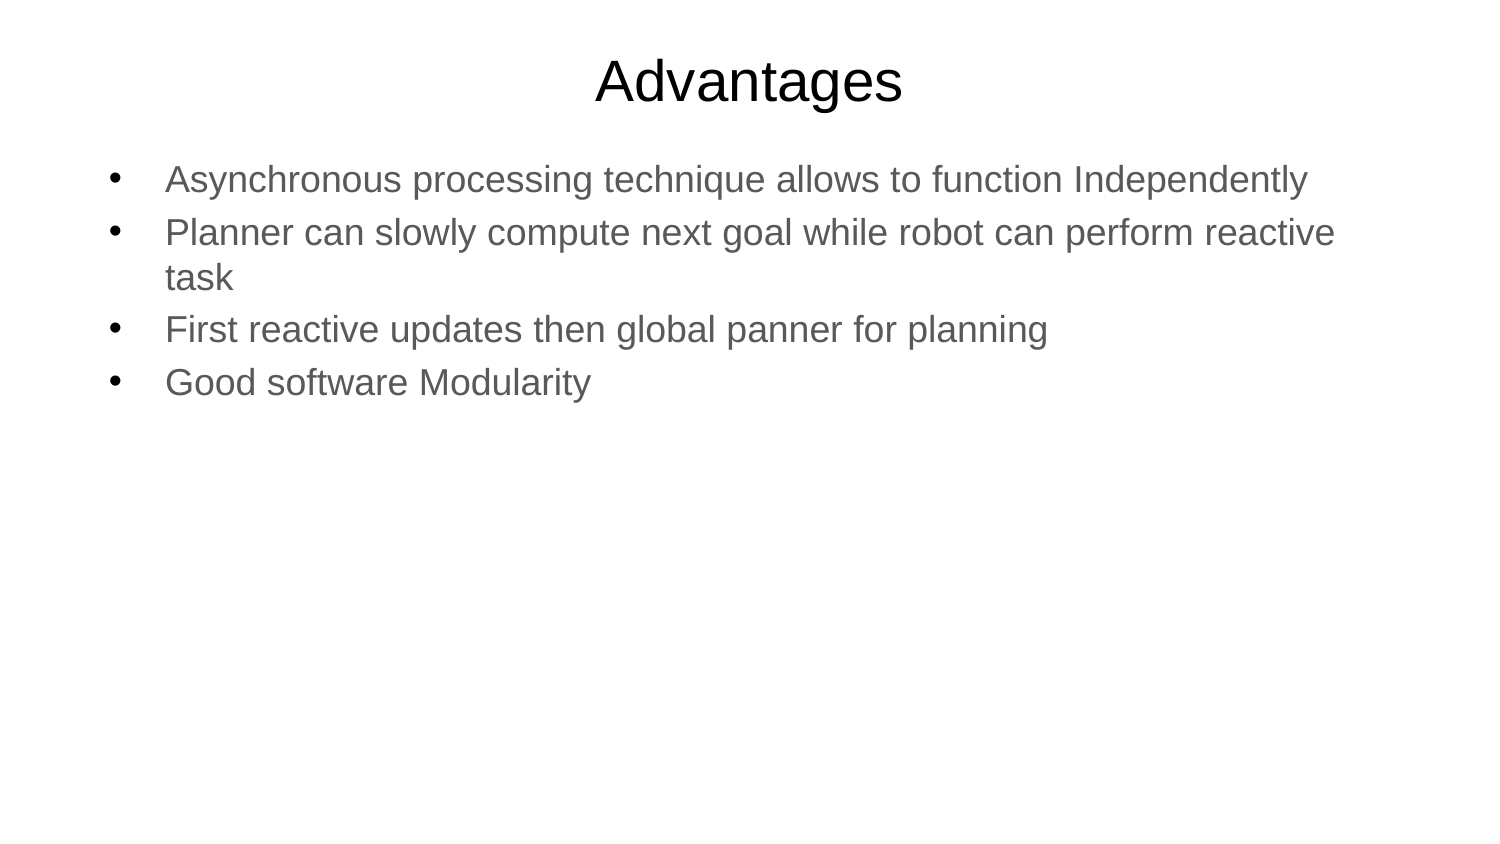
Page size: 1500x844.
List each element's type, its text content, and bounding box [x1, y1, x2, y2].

list Asynchronous processing technique allows to function Independently Planner can slowly compute next goal while robot can perform reactive task First reactive updates then global panner for planning Good software Modularity [75, 147, 1425, 566]
title Advantages [75, 25, 1425, 131]
